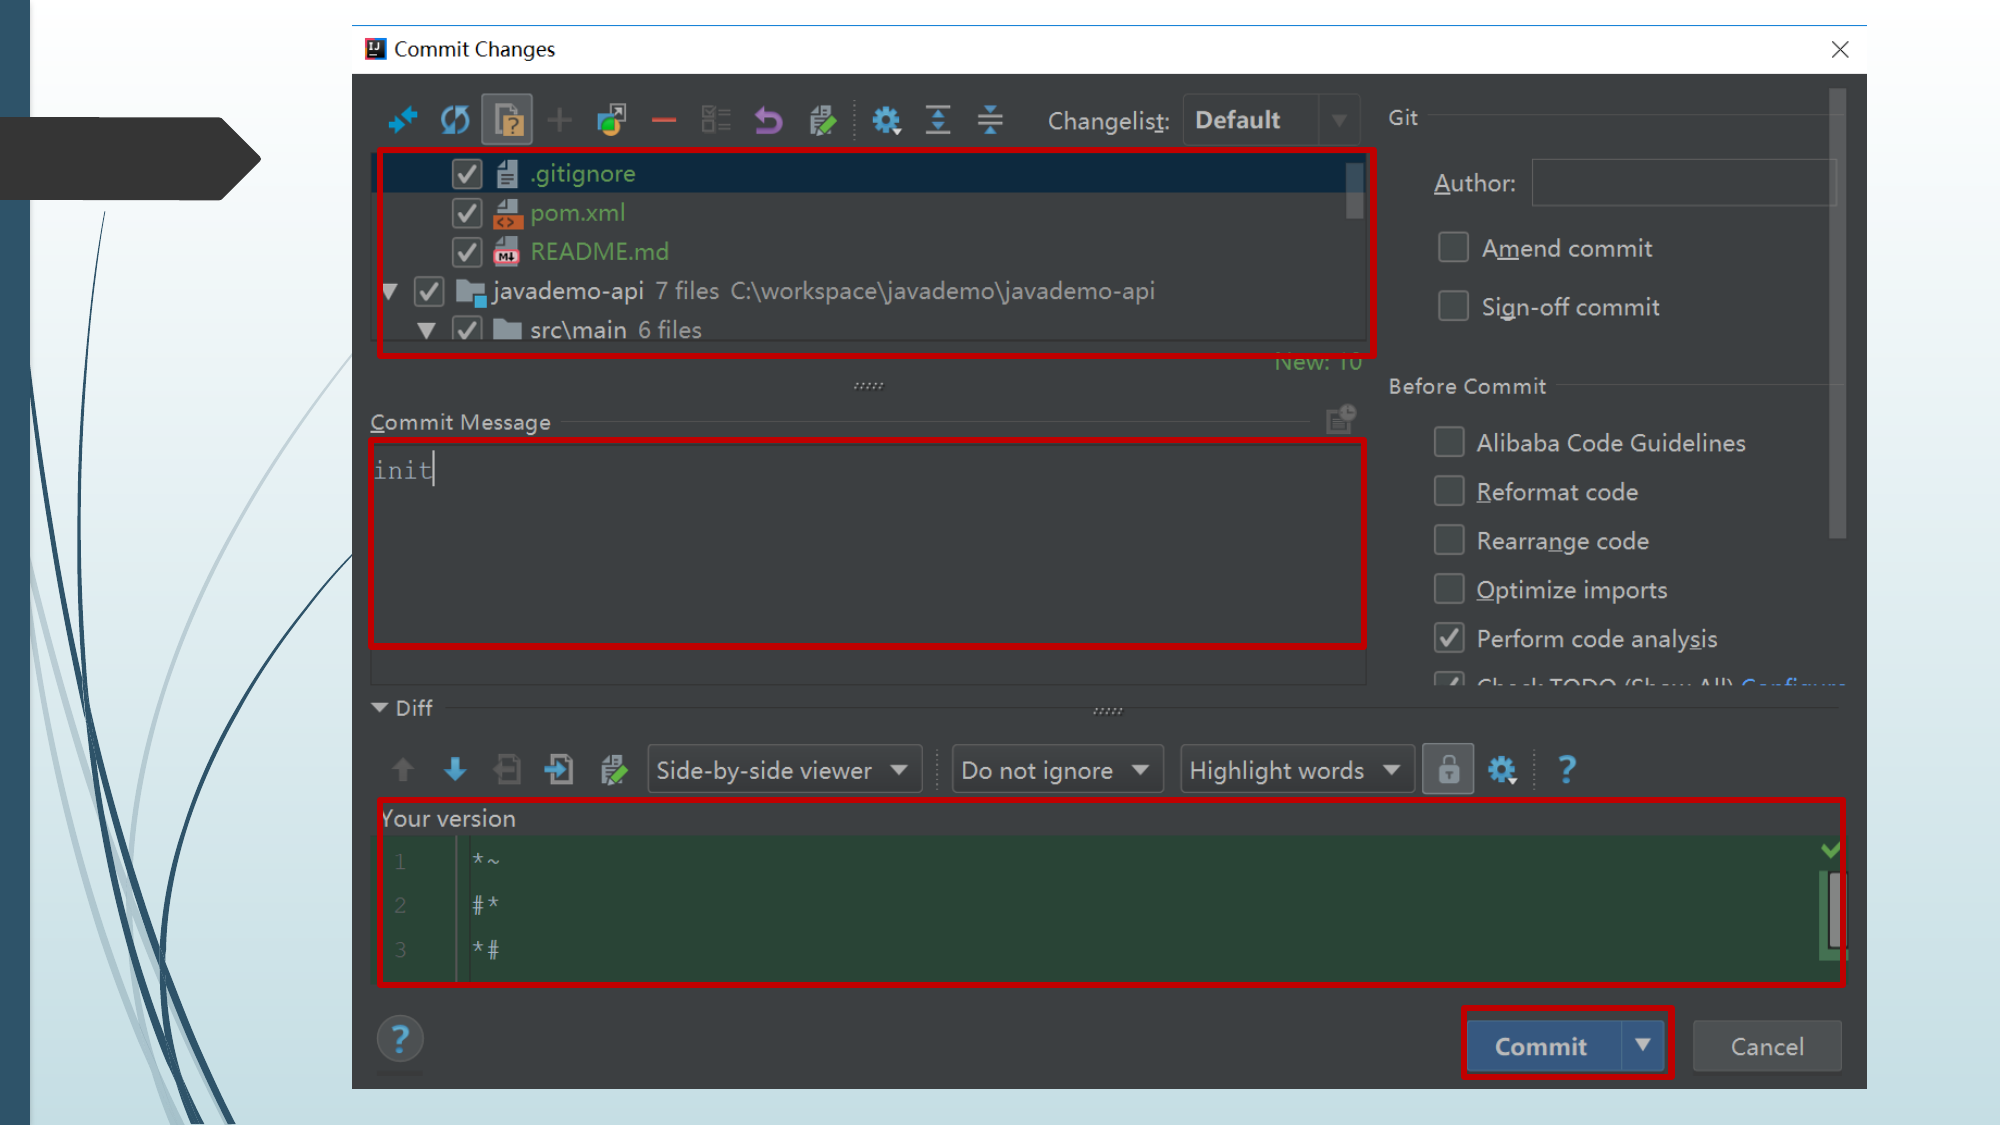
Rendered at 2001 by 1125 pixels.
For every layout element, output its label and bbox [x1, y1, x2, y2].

picture [352, 25, 1868, 1089]
